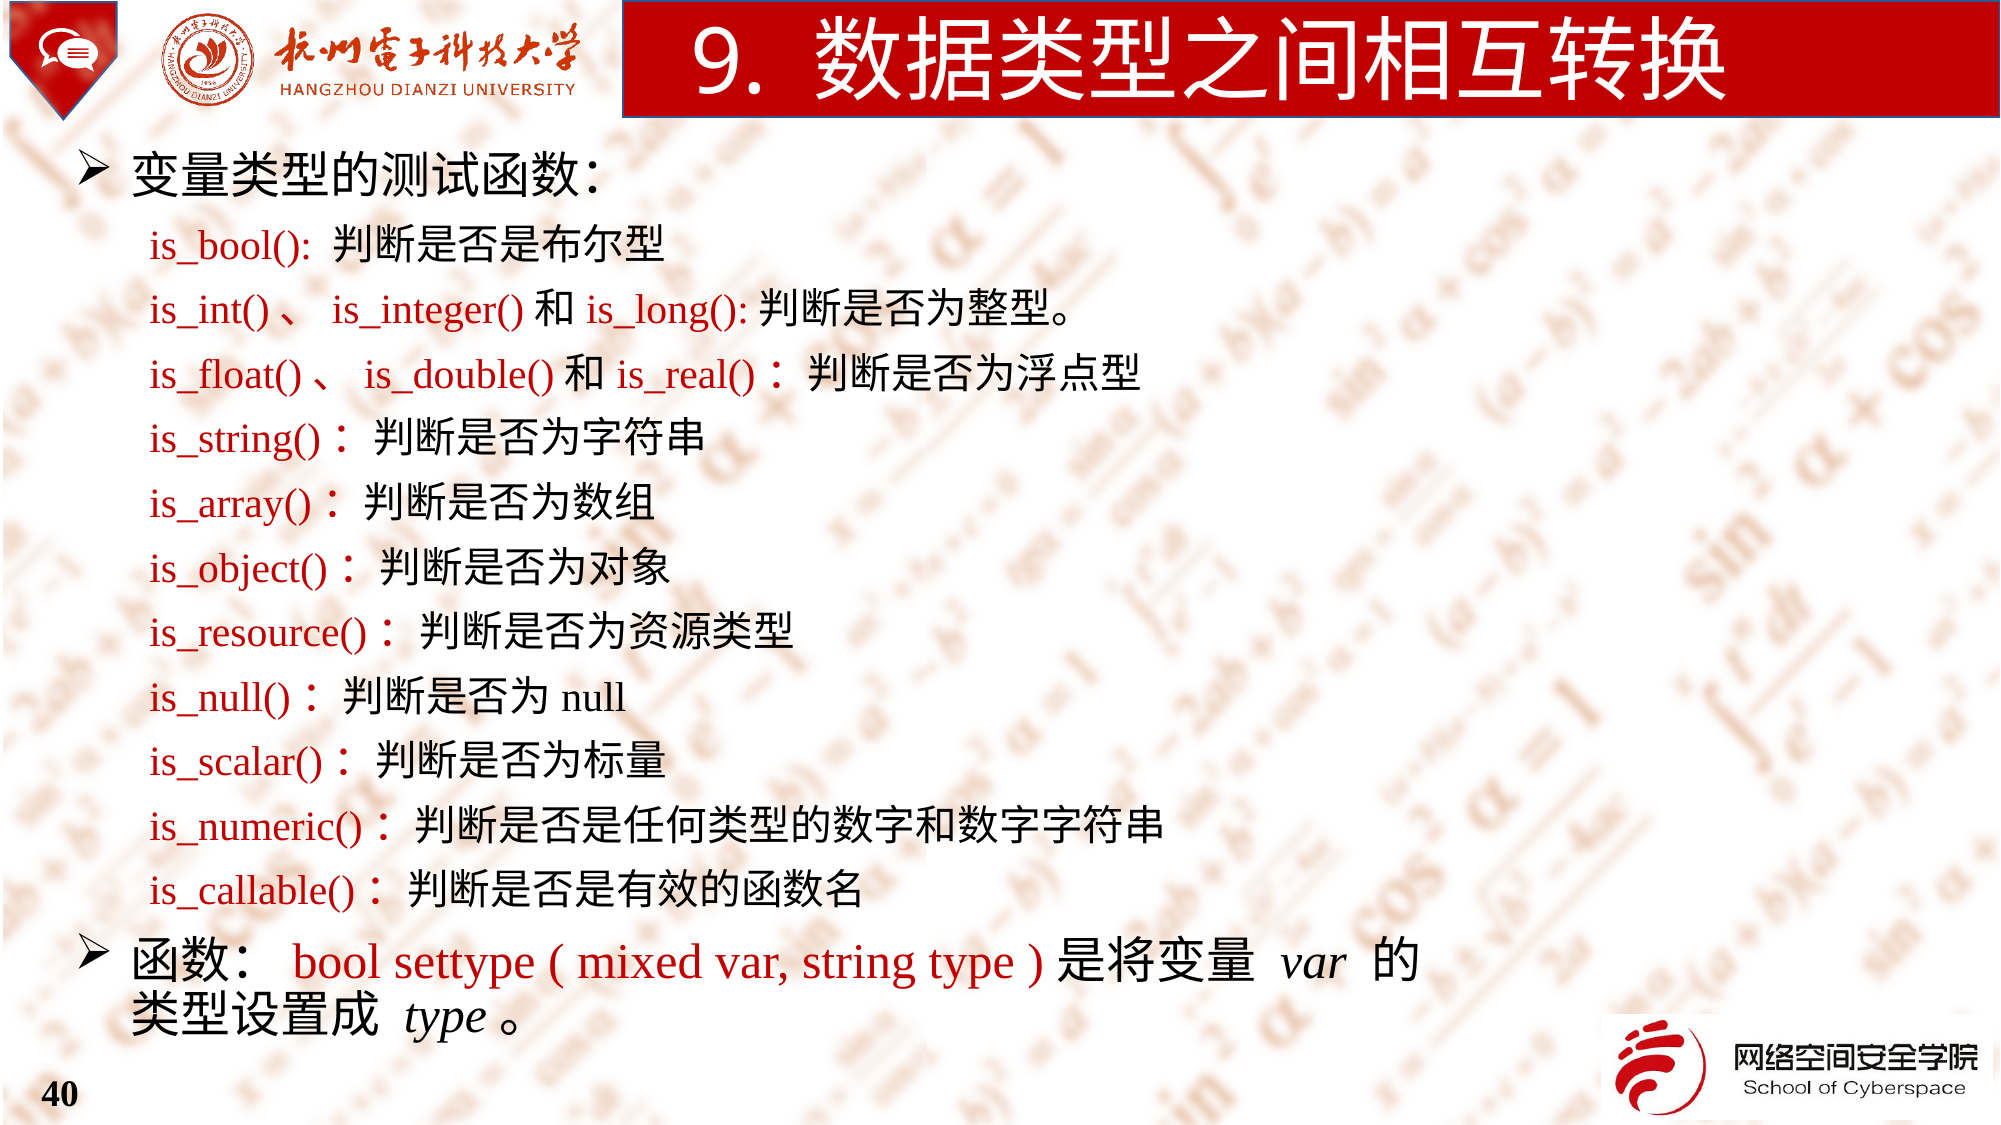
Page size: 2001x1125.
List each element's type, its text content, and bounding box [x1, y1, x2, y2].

picture [155, 10, 591, 108]
slide_number 40 [26, 1061, 477, 1122]
text_box 变量类型的测试函数： is_bool(): 判断是否是布尔型 is_int()、is_integer()和is_long():判断是否为整型。 is_float()、is_double()和is_real()：判断是否为浮点型 is_string()：判断是否为字符串 is_array()：判断是否为数组 is_object()：判断是否为对象 is_resource()：判断是否为资源类型 is_null()：判断是否为null is_scalar()：判断是否为标量 is_numeric()：判断是否是任何类型的数字和数字字符串 is_callable()：判断是否是有效的函数名 函数：bool settype ( mixed var, string type )是将变量 var 的类型设置成 type。 [59, 141, 1455, 1062]
text_box 9. 数据类型之间相互转换 [674, 17, 1861, 97]
picture [1601, 1014, 1993, 1120]
